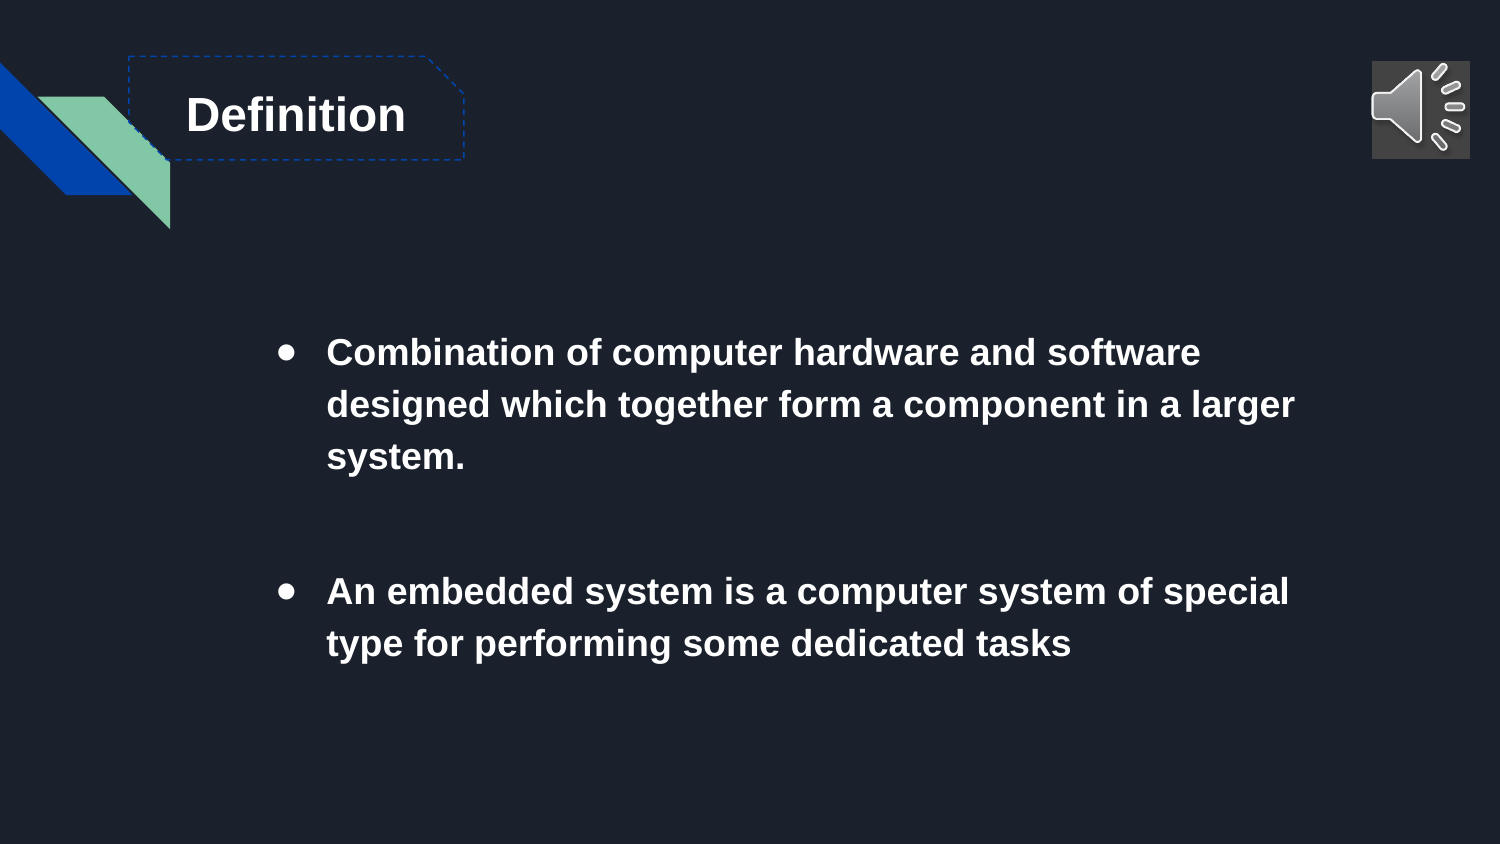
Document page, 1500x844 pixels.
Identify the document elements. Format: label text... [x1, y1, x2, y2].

picture [1370, 59, 1472, 161]
text_box Definition [128, 56, 464, 160]
list Combination of computer hardware and software designed which together form a component in a larger system. [236, 306, 1392, 472]
list An embedded system is a computer system of special type for performing some dedicated tasks [236, 545, 1392, 711]
